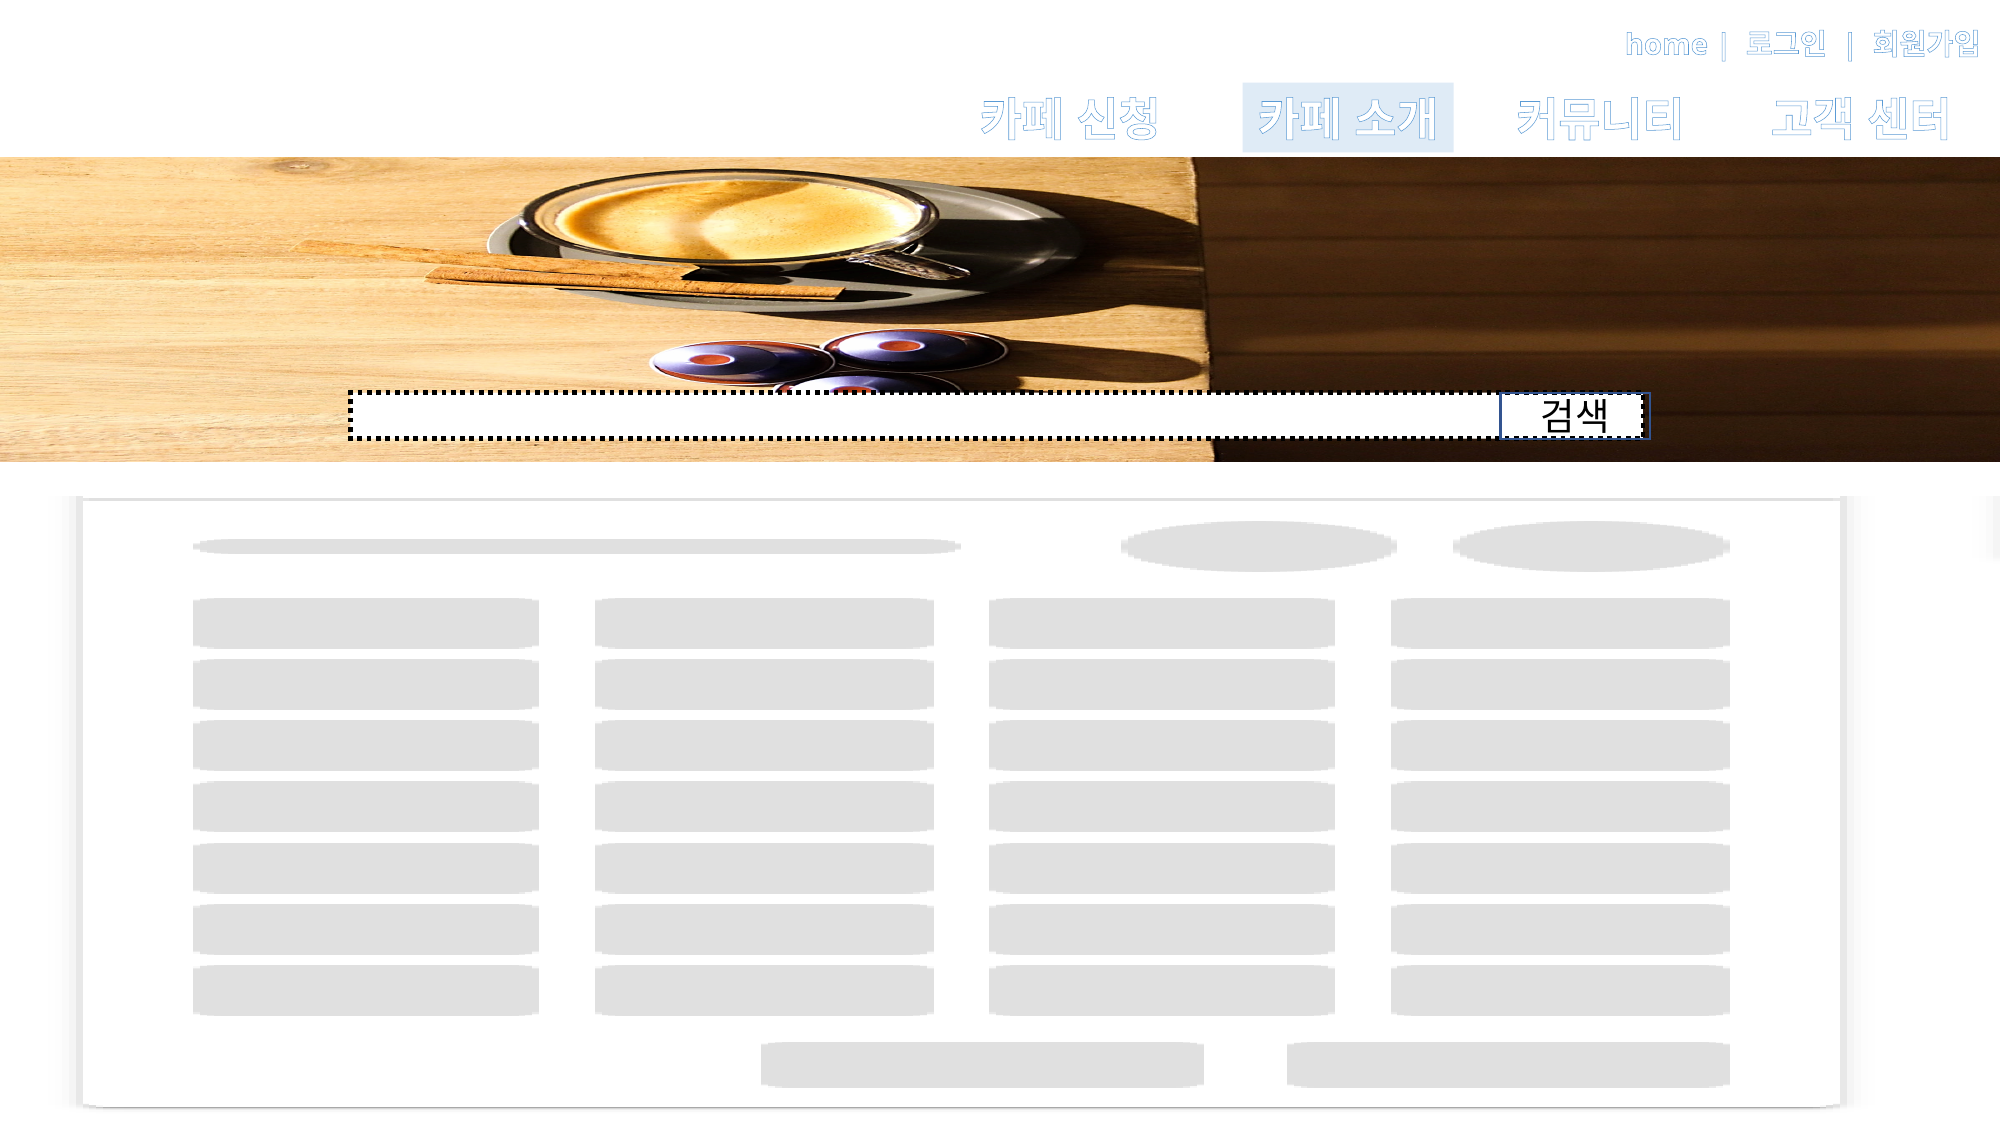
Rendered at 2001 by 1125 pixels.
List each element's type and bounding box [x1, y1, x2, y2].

picture [0, 496, 2000, 1125]
text_box [0, 17, 2000, 462]
